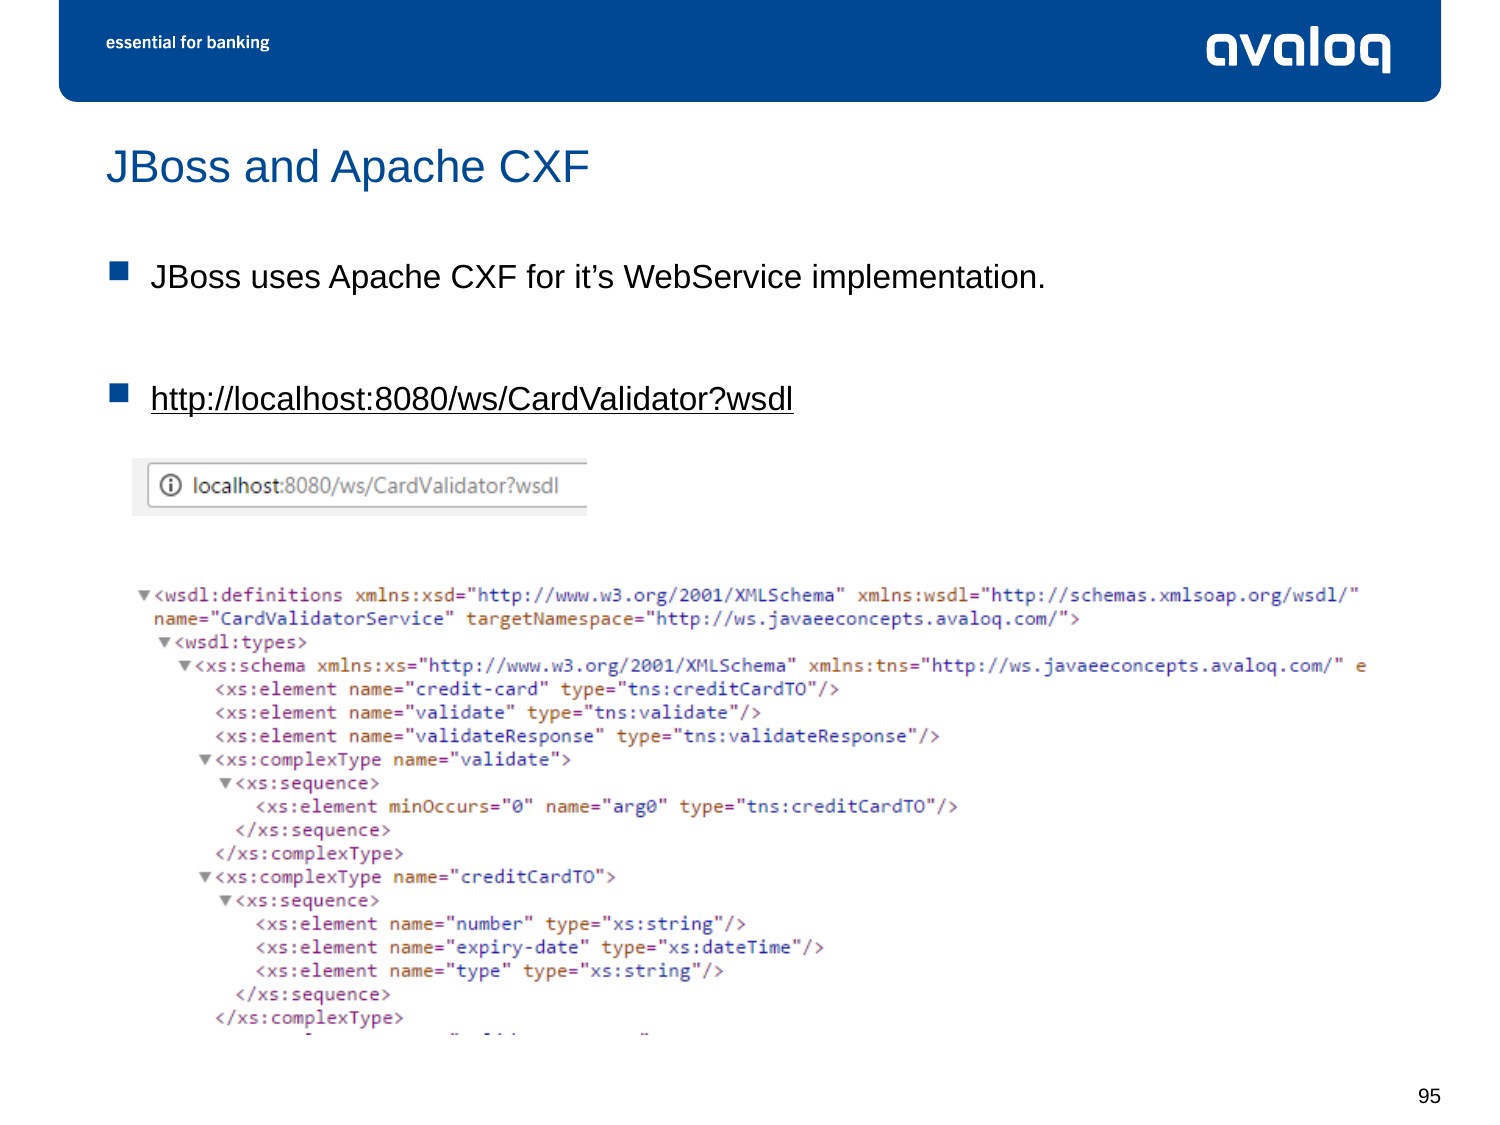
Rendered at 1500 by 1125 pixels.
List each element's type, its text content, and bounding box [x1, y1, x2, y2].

picture [131, 575, 1369, 1036]
title JBoss and Apache CXF [105, 142, 1394, 215]
picture [131, 458, 587, 516]
list JBoss uses Apache CXF for it’s WebService implementation. http://localhost:8080/ws/CardValidator?wsdl [105, 255, 1394, 1042]
slide_number 95 [1200, 1082, 1442, 1112]
